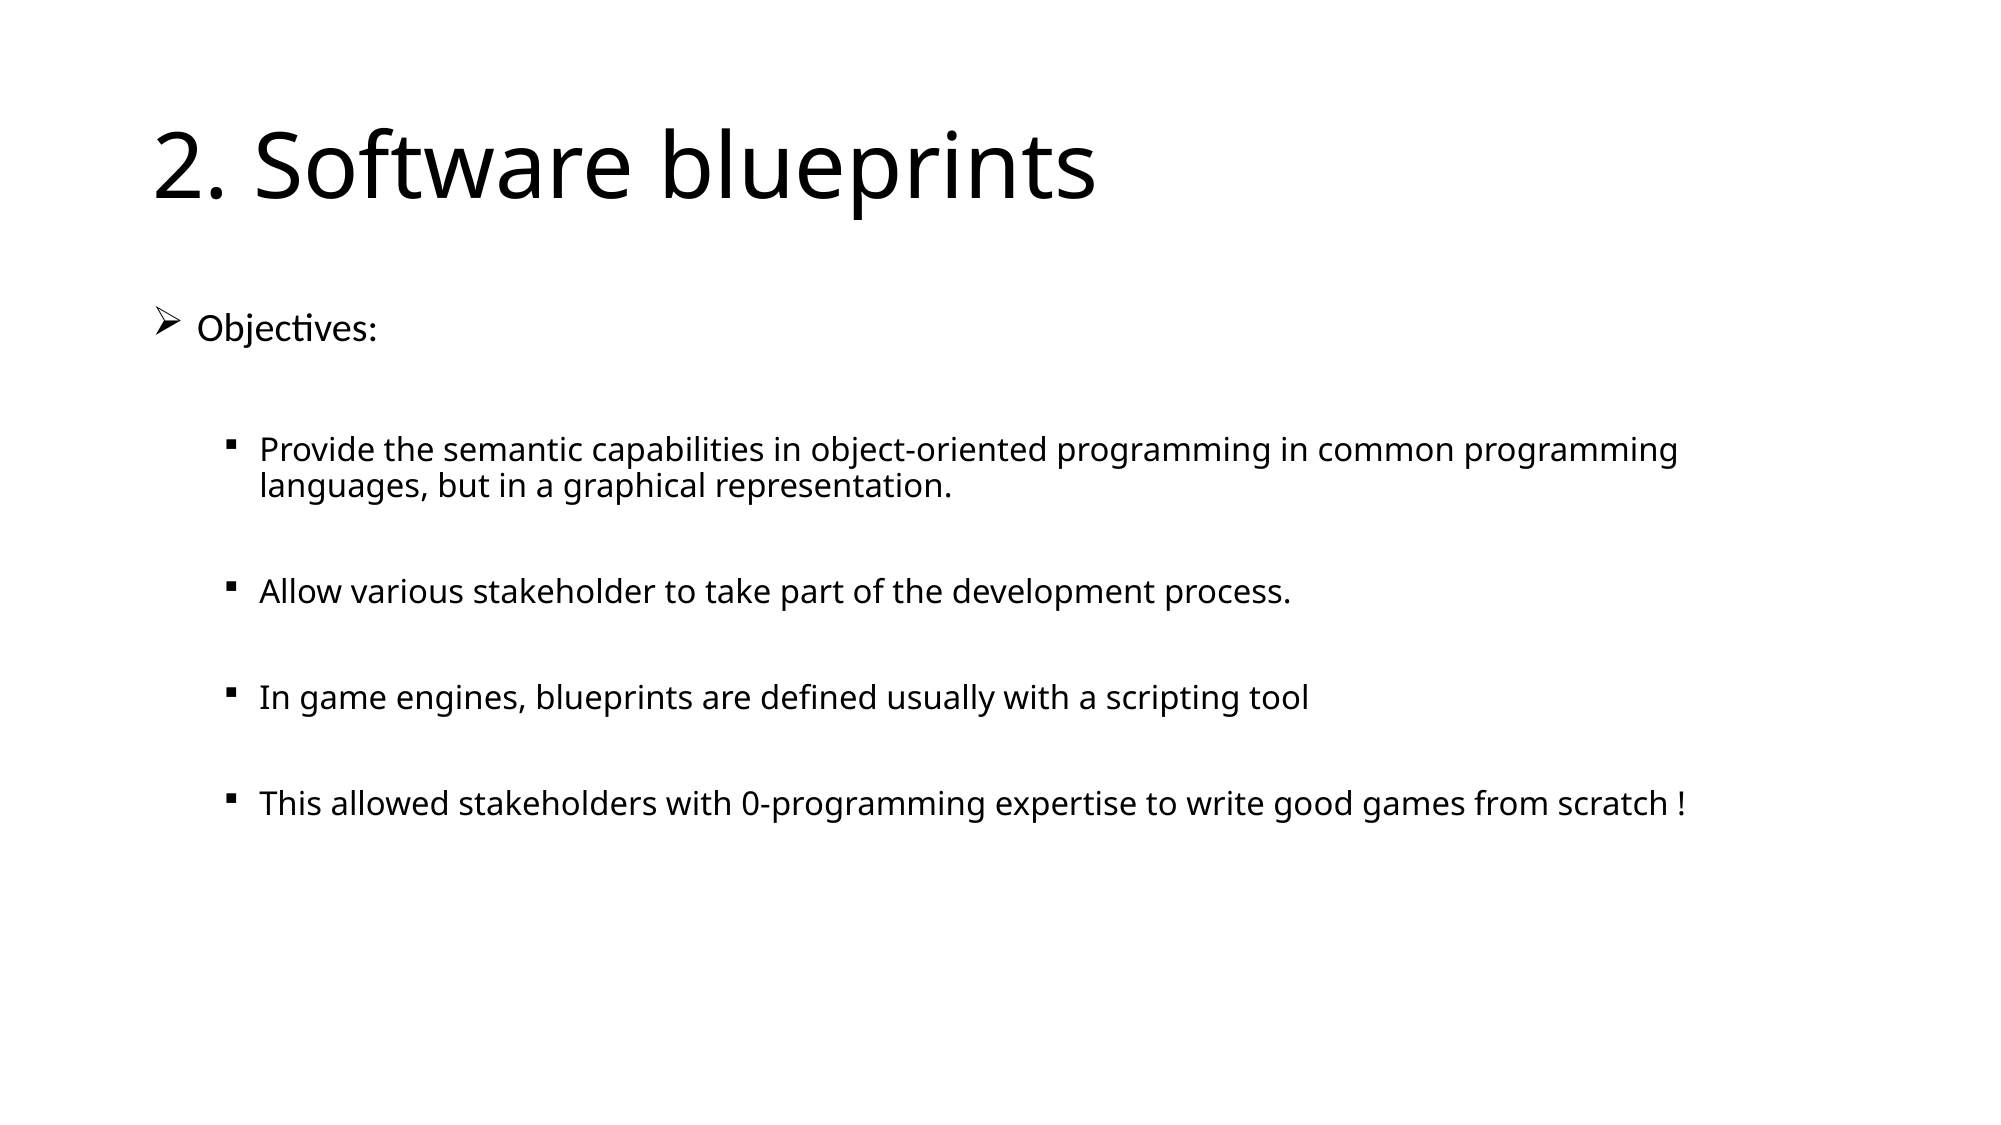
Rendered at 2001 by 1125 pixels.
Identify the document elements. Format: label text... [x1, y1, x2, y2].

list Objectives: Provide the semantic capabilities in object-oriented programming in common programming languages, but in a graphical representation. Allow various stakeholder to take part of the development process. In game engines, blueprints are defined usually with a scripting tool This allowed stakeholders with 0-programming expertise to write good games from scratch ! [137, 299, 1863, 1014]
title 2. Software blueprints [137, 59, 1863, 278]
